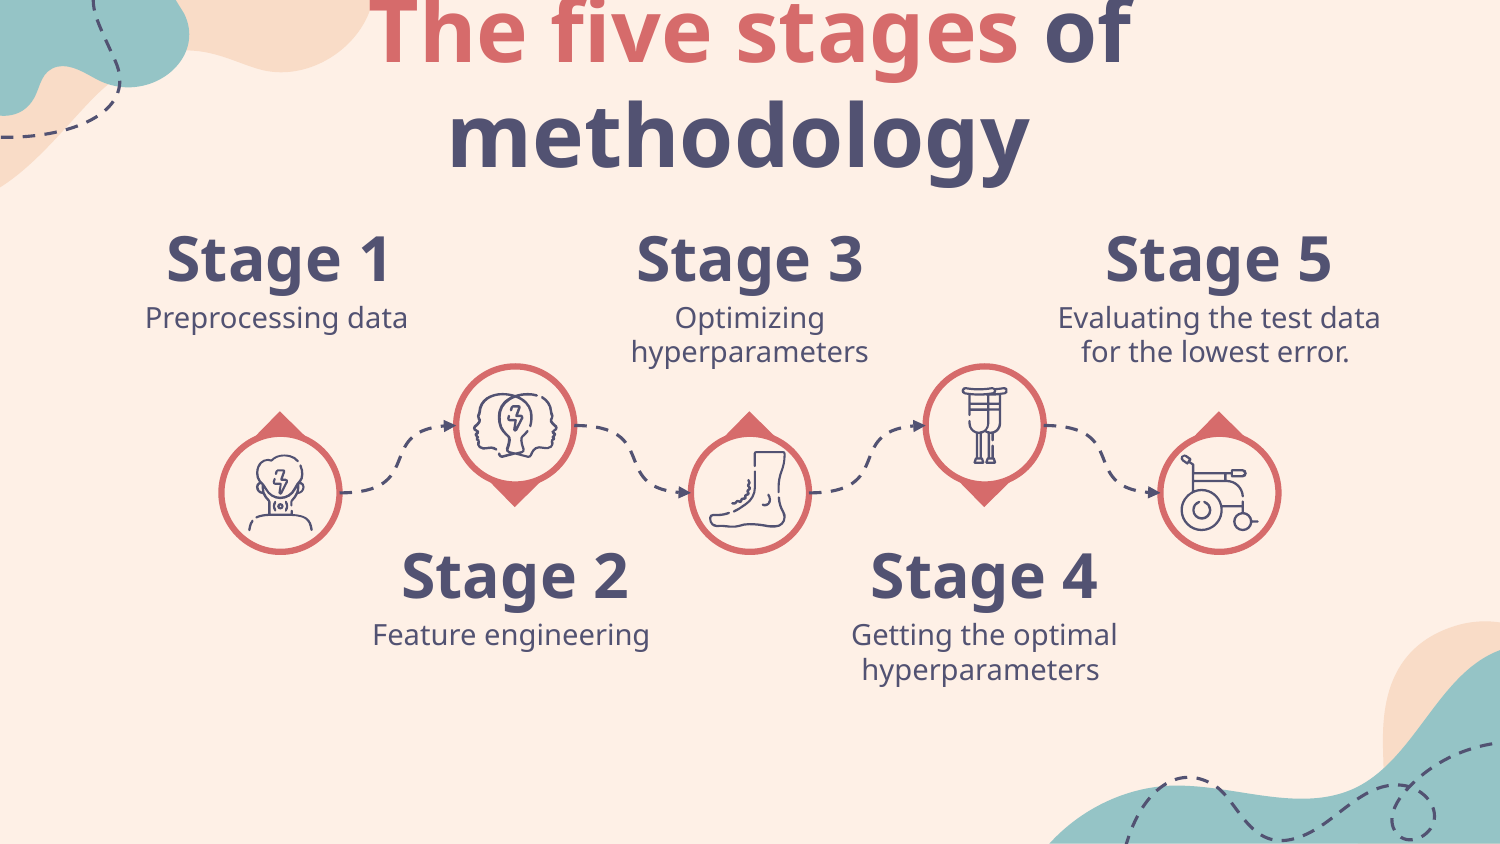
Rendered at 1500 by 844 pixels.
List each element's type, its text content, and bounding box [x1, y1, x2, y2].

text_box Preprocessing data [118, 283, 443, 367]
text_box Stage 4 [822, 545, 1148, 602]
text_box Optimizing hyperparameters [587, 283, 913, 367]
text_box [472, 392, 558, 459]
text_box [574, 425, 692, 494]
text_box Stage 3 [587, 228, 913, 283]
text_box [1179, 454, 1260, 532]
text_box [247, 454, 314, 532]
text_box Stage 5 [1057, 228, 1382, 284]
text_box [221, 411, 340, 553]
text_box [1160, 411, 1279, 553]
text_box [690, 411, 810, 553]
text_box Stage 2 [352, 545, 678, 601]
title The five stages of methodology [118, 88, 1382, 200]
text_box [708, 450, 787, 528]
text_box Evaluating the test data for the lowest error. [1057, 284, 1382, 367]
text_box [925, 366, 1044, 508]
text_box Stage 1 [118, 228, 443, 283]
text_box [808, 425, 926, 494]
text_box Feature engineering [352, 601, 678, 685]
text_box Getting the optimal hyperparameters [822, 602, 1148, 685]
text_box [339, 425, 457, 494]
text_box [1043, 425, 1161, 494]
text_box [455, 366, 575, 508]
